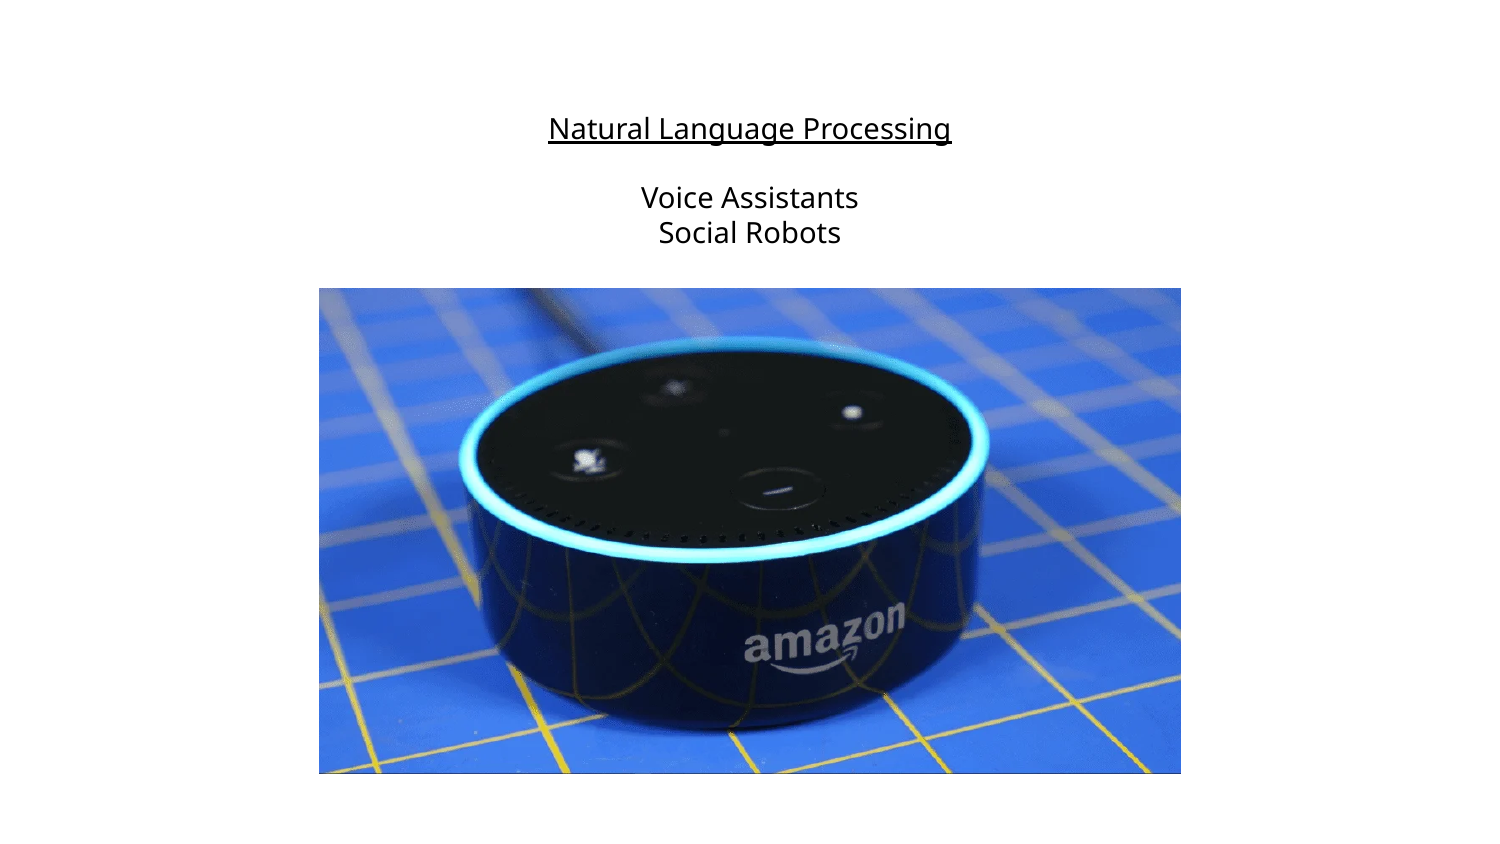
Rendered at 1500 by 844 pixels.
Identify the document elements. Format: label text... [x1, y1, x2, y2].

picture [318, 288, 1182, 774]
text_box Natural Language Processing Voice Assistants Social Robots [435, 94, 1065, 265]
